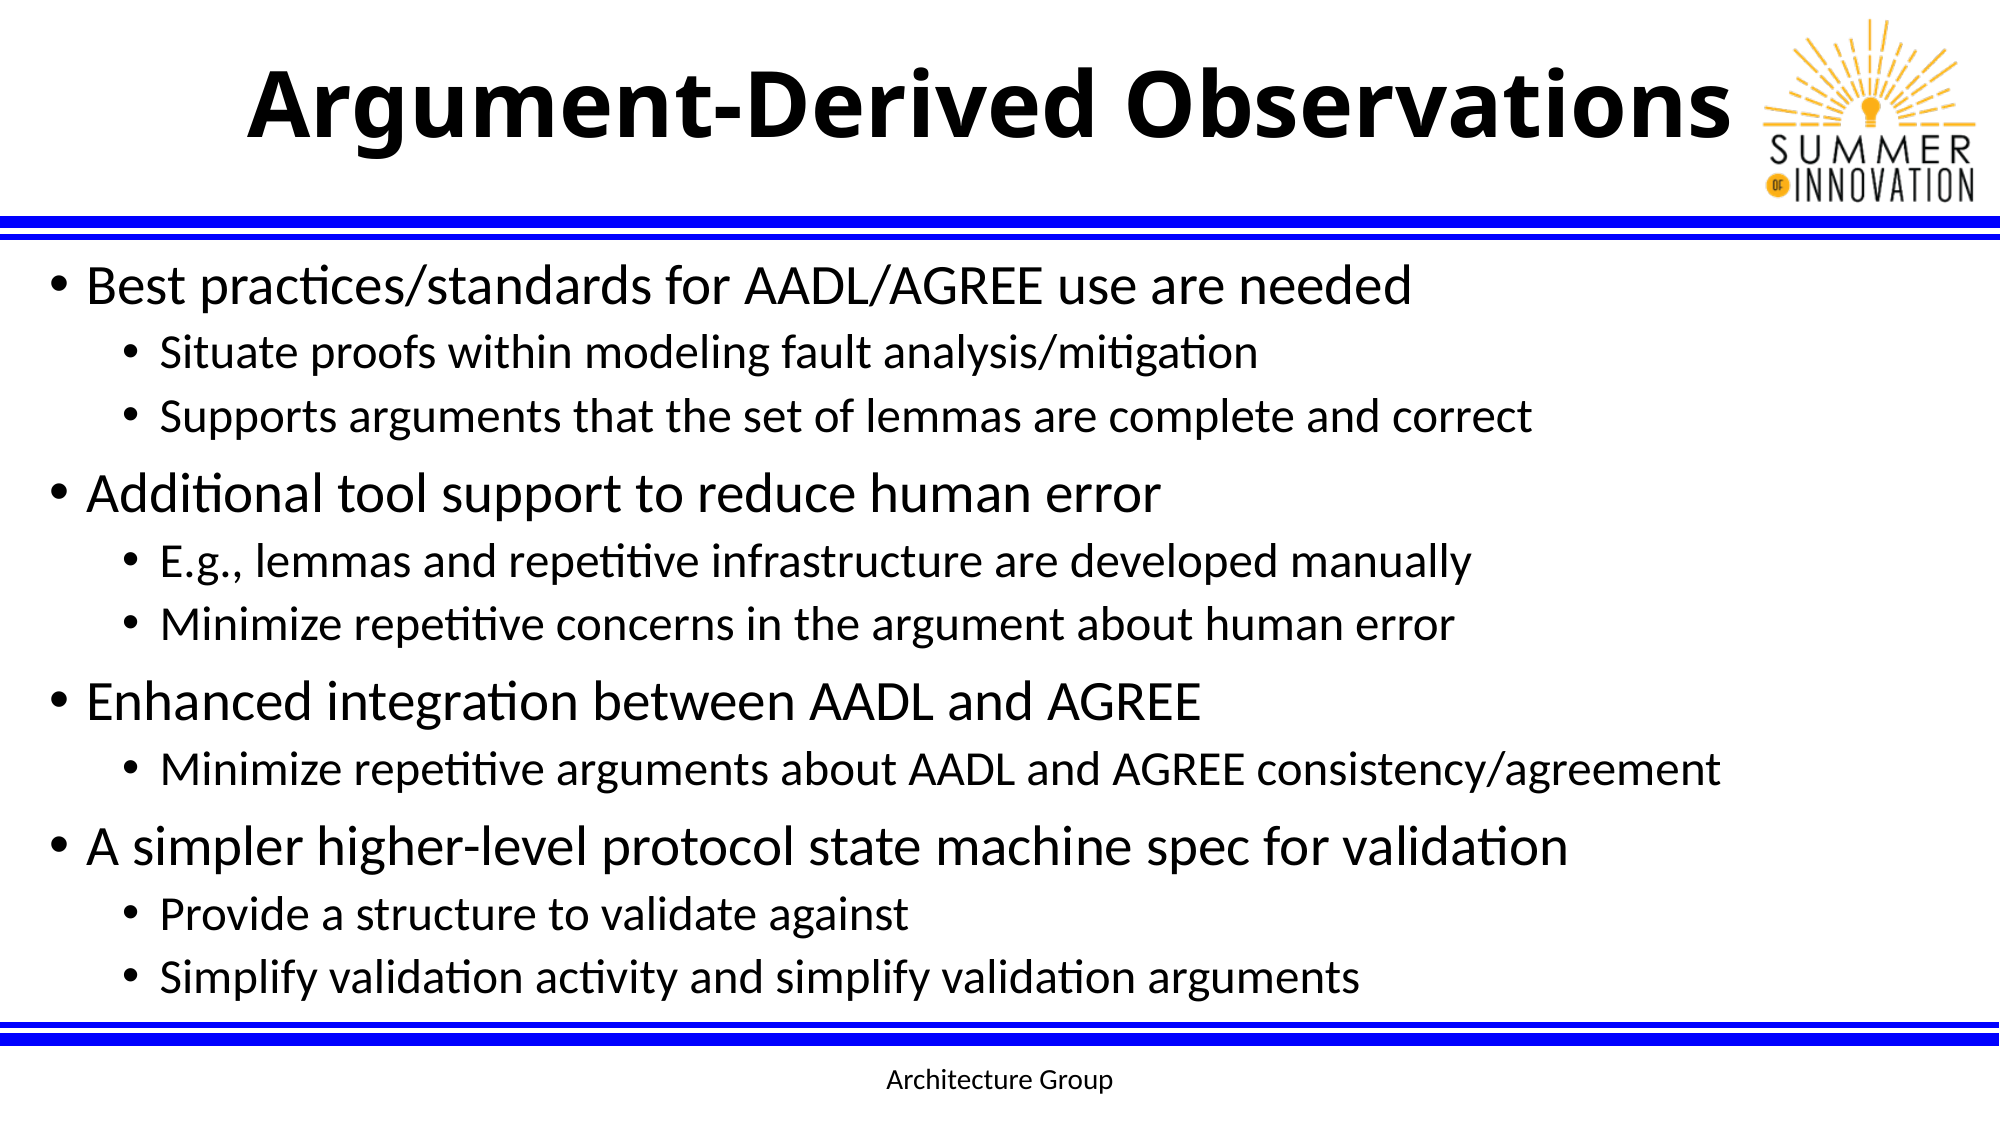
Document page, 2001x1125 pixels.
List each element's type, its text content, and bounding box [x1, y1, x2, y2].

picture [1753, 5, 1993, 230]
title Argument-Derived Observations [34, 11, 1750, 205]
footer Architecture Group [662, 1053, 1338, 1104]
list Best practices/standards for AADL/AGREE use are needed Situate proofs within modeling fault analysis/mitigation Supports arguments that the set of lemmas are complete and correct Additional tool support to reduce human error E.g., lemmas and repetitive infrastructure are developed manually Minimize repetitive concerns in the argument about human error Enhanced integration between AADL and AGREE Minimize repetitive arguments about AADL and AGREE consistency/agreement A simpler higher-level protocol state machine spec for validation Provide a structure to validate against Simplify validation activity and simplify validation arguments [34, 247, 1948, 1014]
